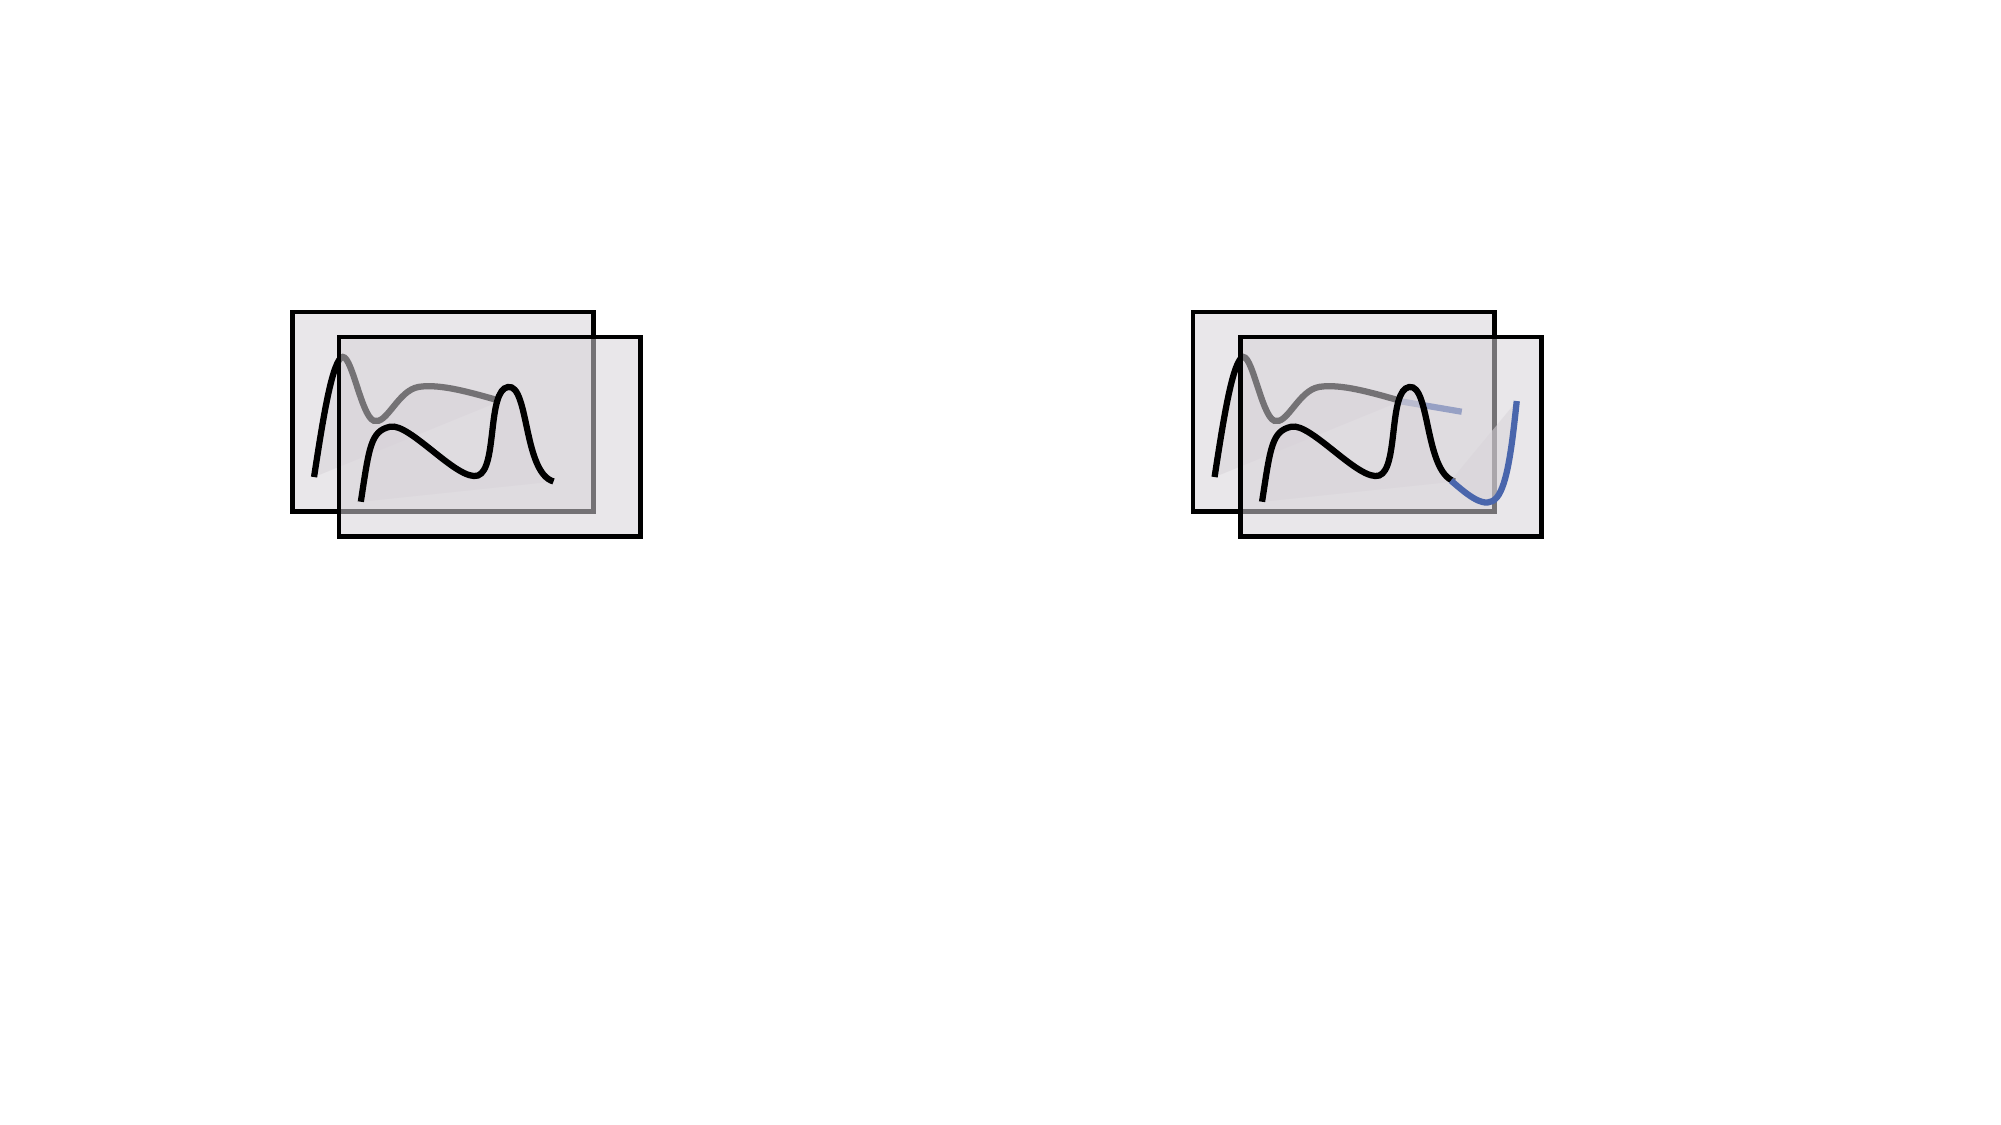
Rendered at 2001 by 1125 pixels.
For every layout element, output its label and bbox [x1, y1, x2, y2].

text_box [292, 312, 594, 512]
text_box [339, 336, 641, 537]
text_box [1192, 312, 1495, 512]
text_box [1240, 336, 1542, 537]
